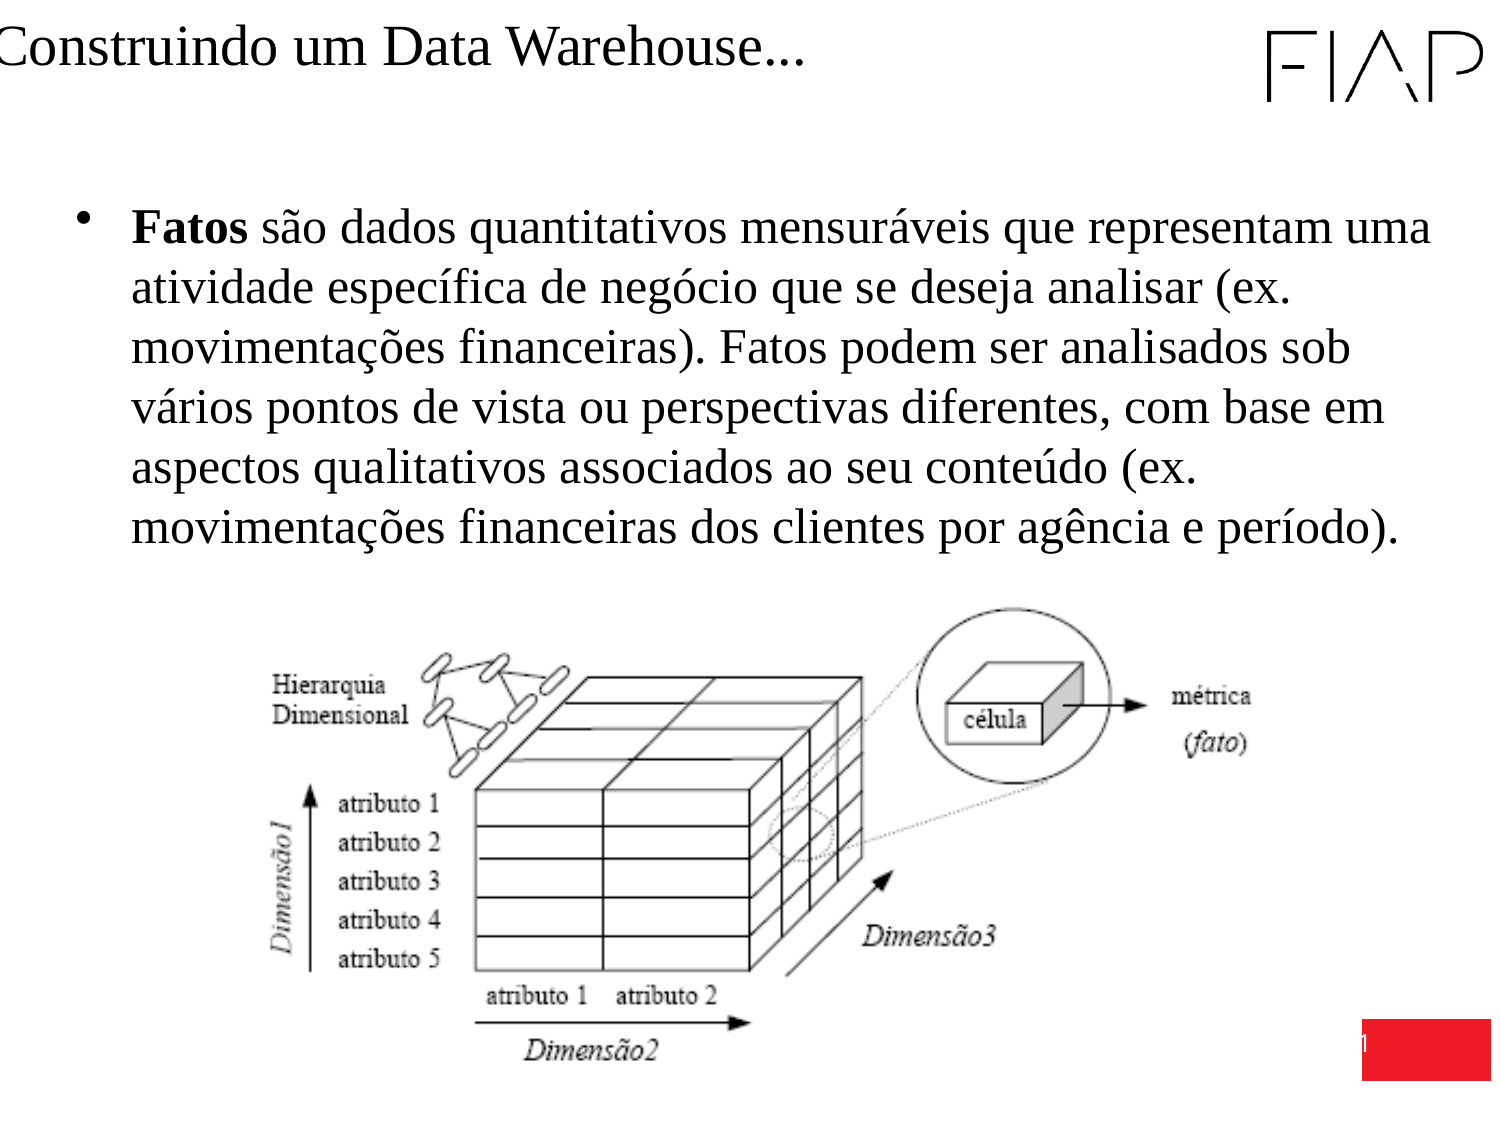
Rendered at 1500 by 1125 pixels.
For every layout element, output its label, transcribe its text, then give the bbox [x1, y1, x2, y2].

picture [1267, 30, 1483, 102]
picture [1362, 1019, 1491, 1081]
list Fatos são dados quantitativos mensuráveis que representam uma atividade específica de negócio que se deseja analisar (ex. movimentações financeiras). Fatos podem ser analisados sob vários pontos de vista ou perspectivas diferentes, com base em aspectos qualitativos associados ao seu conteúdo (ex. movimentações financeiras dos clientes por agência e período). [60, 186, 1500, 929]
title Construindo um Data Warehouse... [0, 0, 1326, 77]
picture [159, 569, 1326, 1089]
